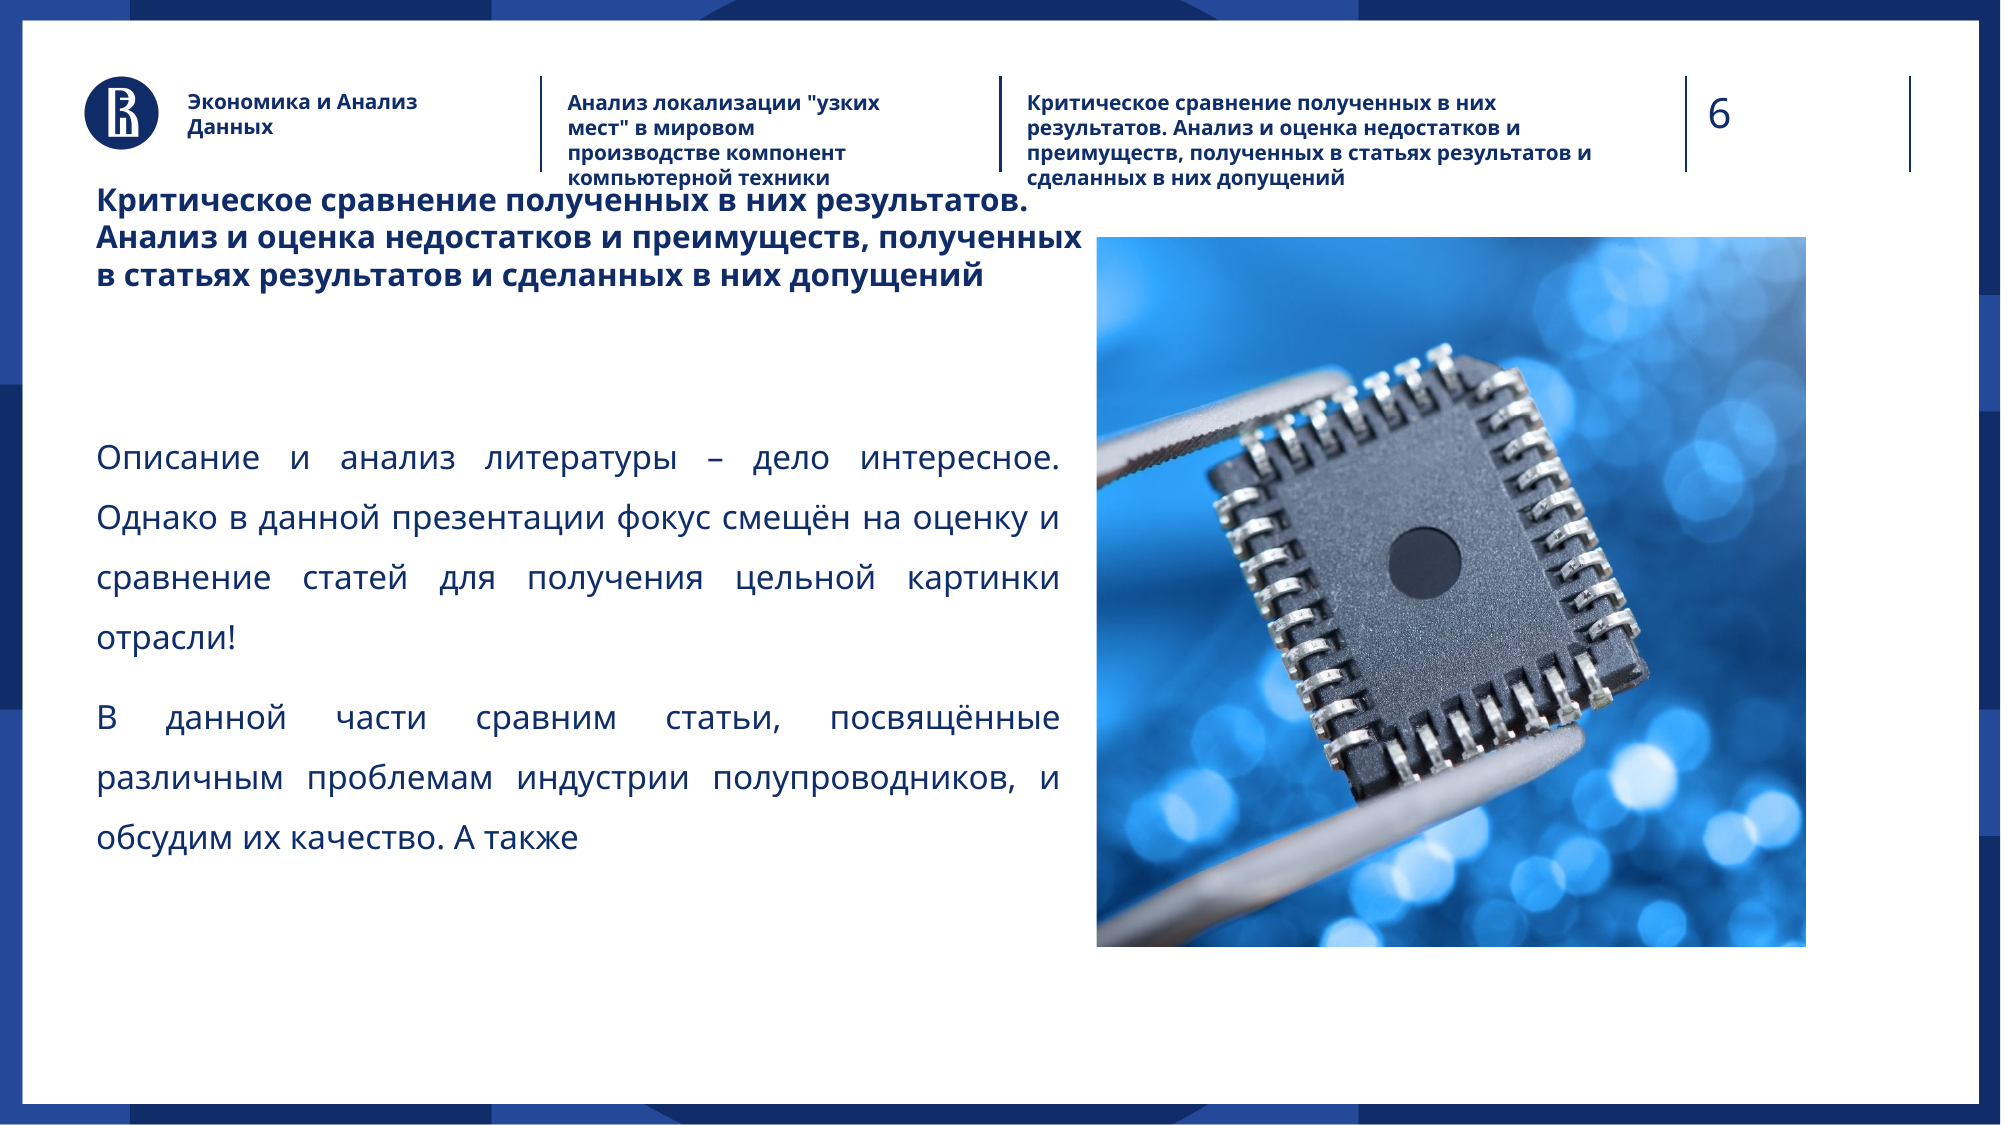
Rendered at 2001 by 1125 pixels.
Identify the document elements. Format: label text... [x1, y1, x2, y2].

picture [0, 0, 2001, 1125]
list Экономика и Анализ Данных [187, 88, 500, 157]
title Критическое сравнение полученных в них результатов. Анализ и оценка недостатков и преимуществ, полученных в статьях результатов и сделанных в них допущений [96, 179, 1097, 333]
list Анализ локализации "узких мест" в мировом производстве компонент компьютерной техники [567, 90, 907, 157]
list Критическое сравнение полученных в них результатов. Анализ и оценка недостатков и преимуществ, полученных в статьях результатов и сделанных в них допущений [1026, 90, 1617, 157]
list Описание и анализ литературы – дело интересное. Однако в данной презентации фокус смещён на оценку и сравнение статей для получения цельной картинки отрасли! В данной части сравним статьи, посвящённые различным проблемам индустрии полупроводников, и обсудим их качество. А также [96, 416, 1063, 947]
